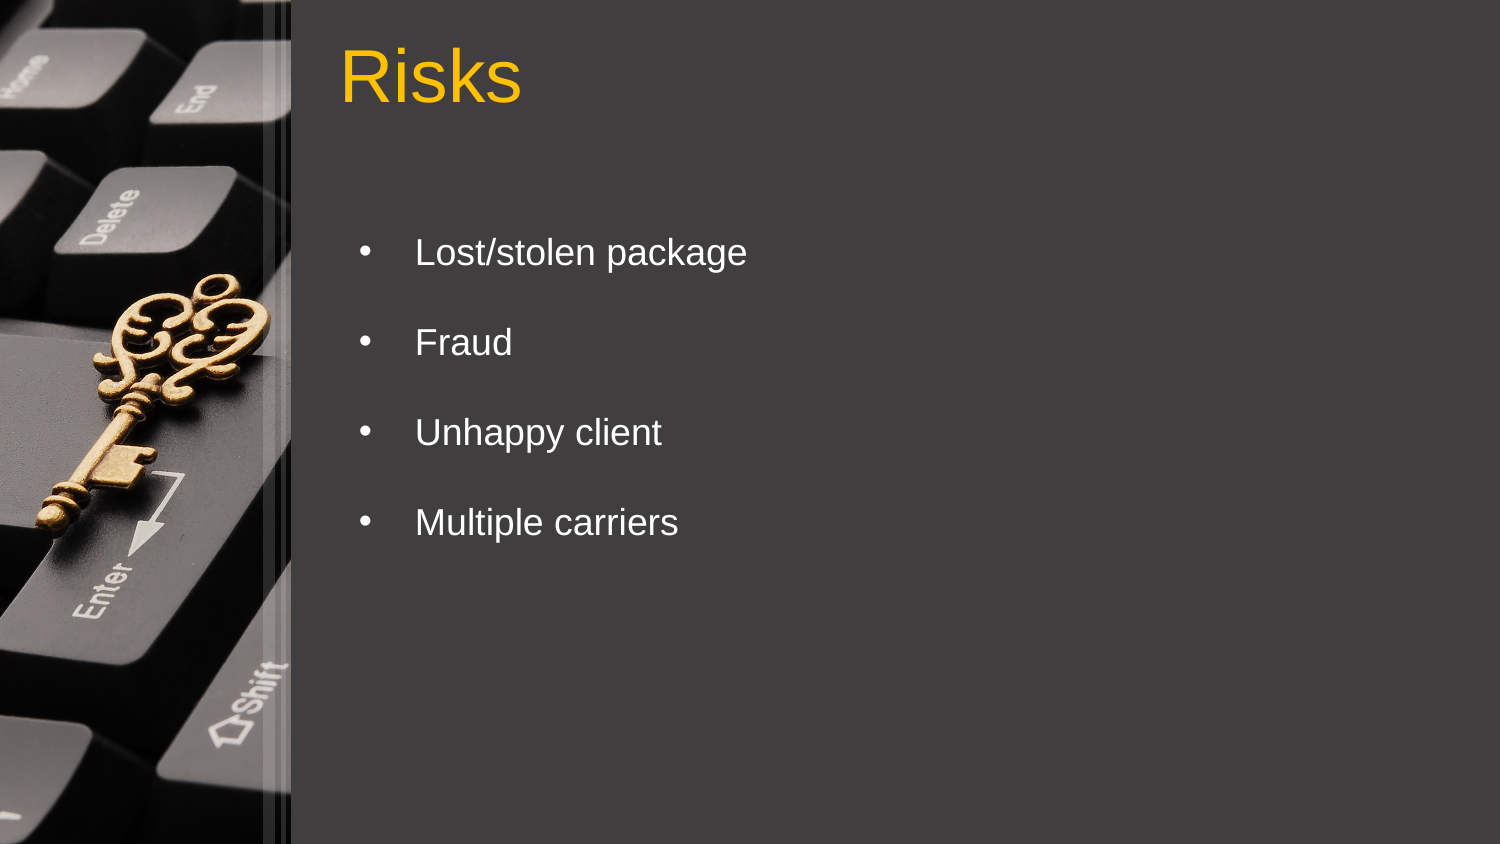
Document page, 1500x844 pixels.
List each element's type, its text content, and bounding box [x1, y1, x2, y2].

picture [0, 0, 1500, 844]
list Risks [324, 25, 1471, 120]
text_box Lost/stolen package Fraud Unhappy client Multiple carriers [343, 220, 1452, 686]
